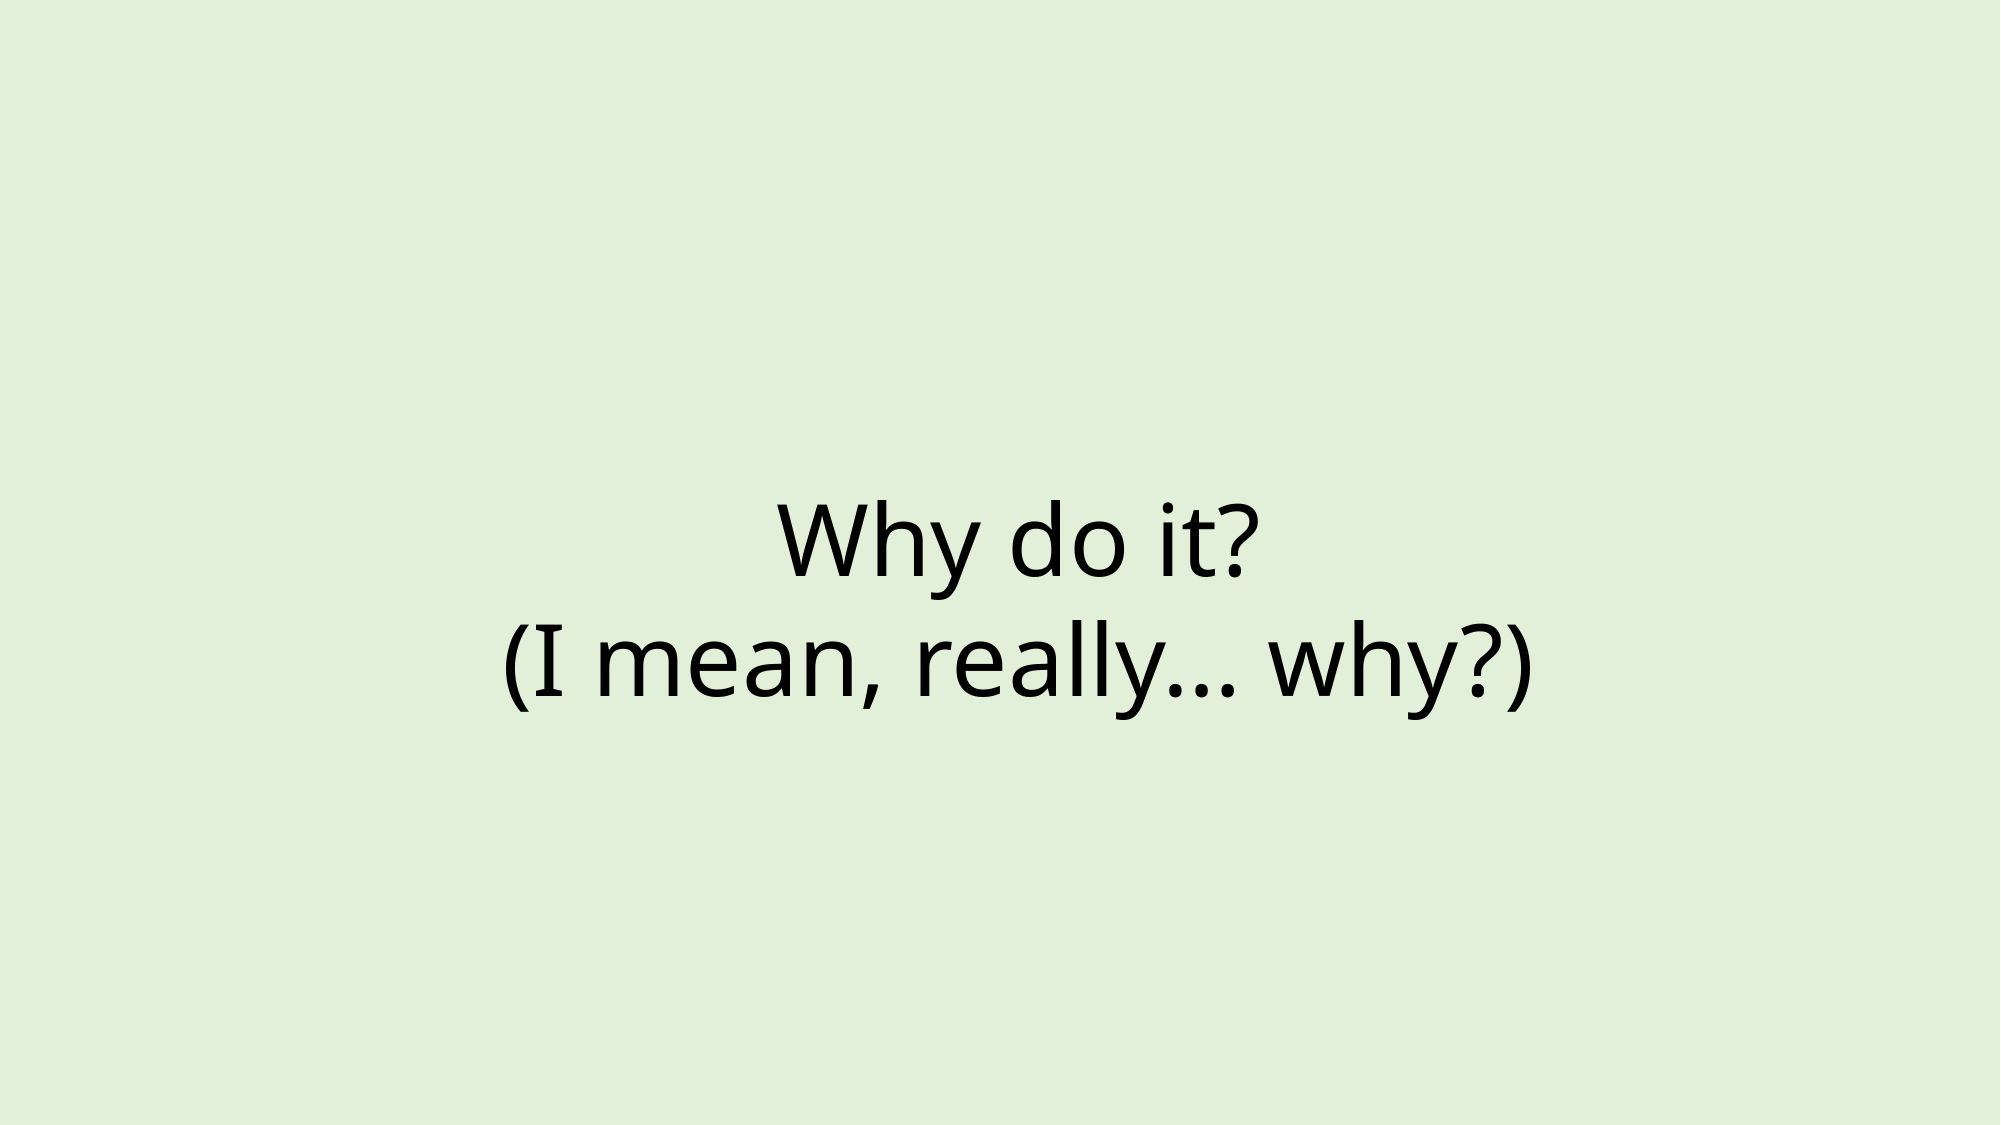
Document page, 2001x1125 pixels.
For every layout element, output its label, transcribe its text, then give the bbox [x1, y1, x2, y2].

text_box Why do it? (I mean, really… why?) [251, 476, 1787, 717]
